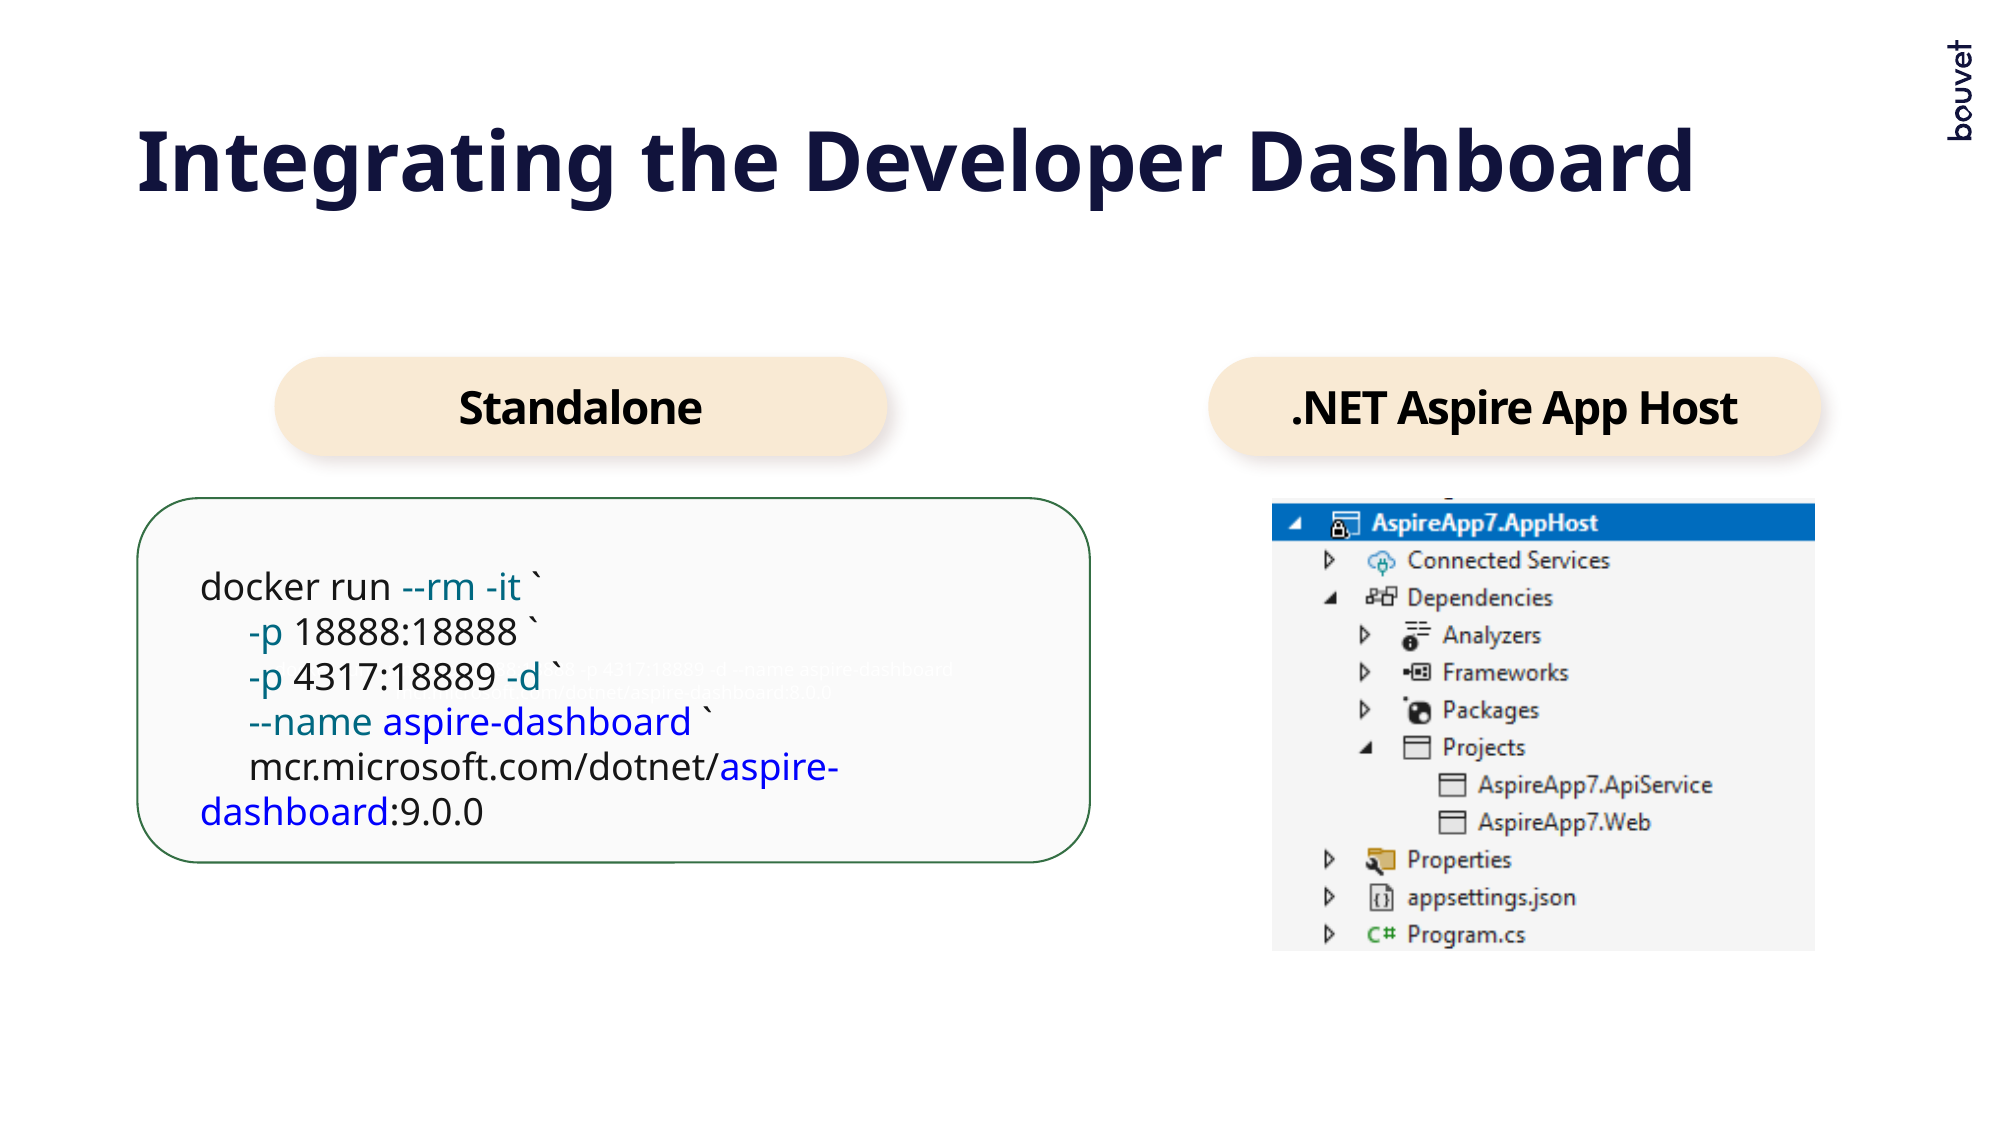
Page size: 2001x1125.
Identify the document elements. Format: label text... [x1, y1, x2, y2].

text_box docker run --rm -it ` -p 18888:18888 ` -p 4317:18889 -d ` --name aspire-dashboard ` mcr.microsoft.com/dotnet/aspire-dashboard:9.0.0 [185, 555, 1069, 841]
text_box .NET Aspire App Host [1208, 356, 1822, 456]
picture [1271, 498, 1815, 951]
title Integrating the Developer Dashboard [137, 119, 1863, 314]
text_box Standalone [274, 356, 888, 456]
text_box docker run --rm -it -p 18888:18888 -p 4317:18889 -d --name aspire-dashboard mcr.microsoft.com/dotnet/aspire-dashboard:8.0.0 [136, 497, 1091, 864]
